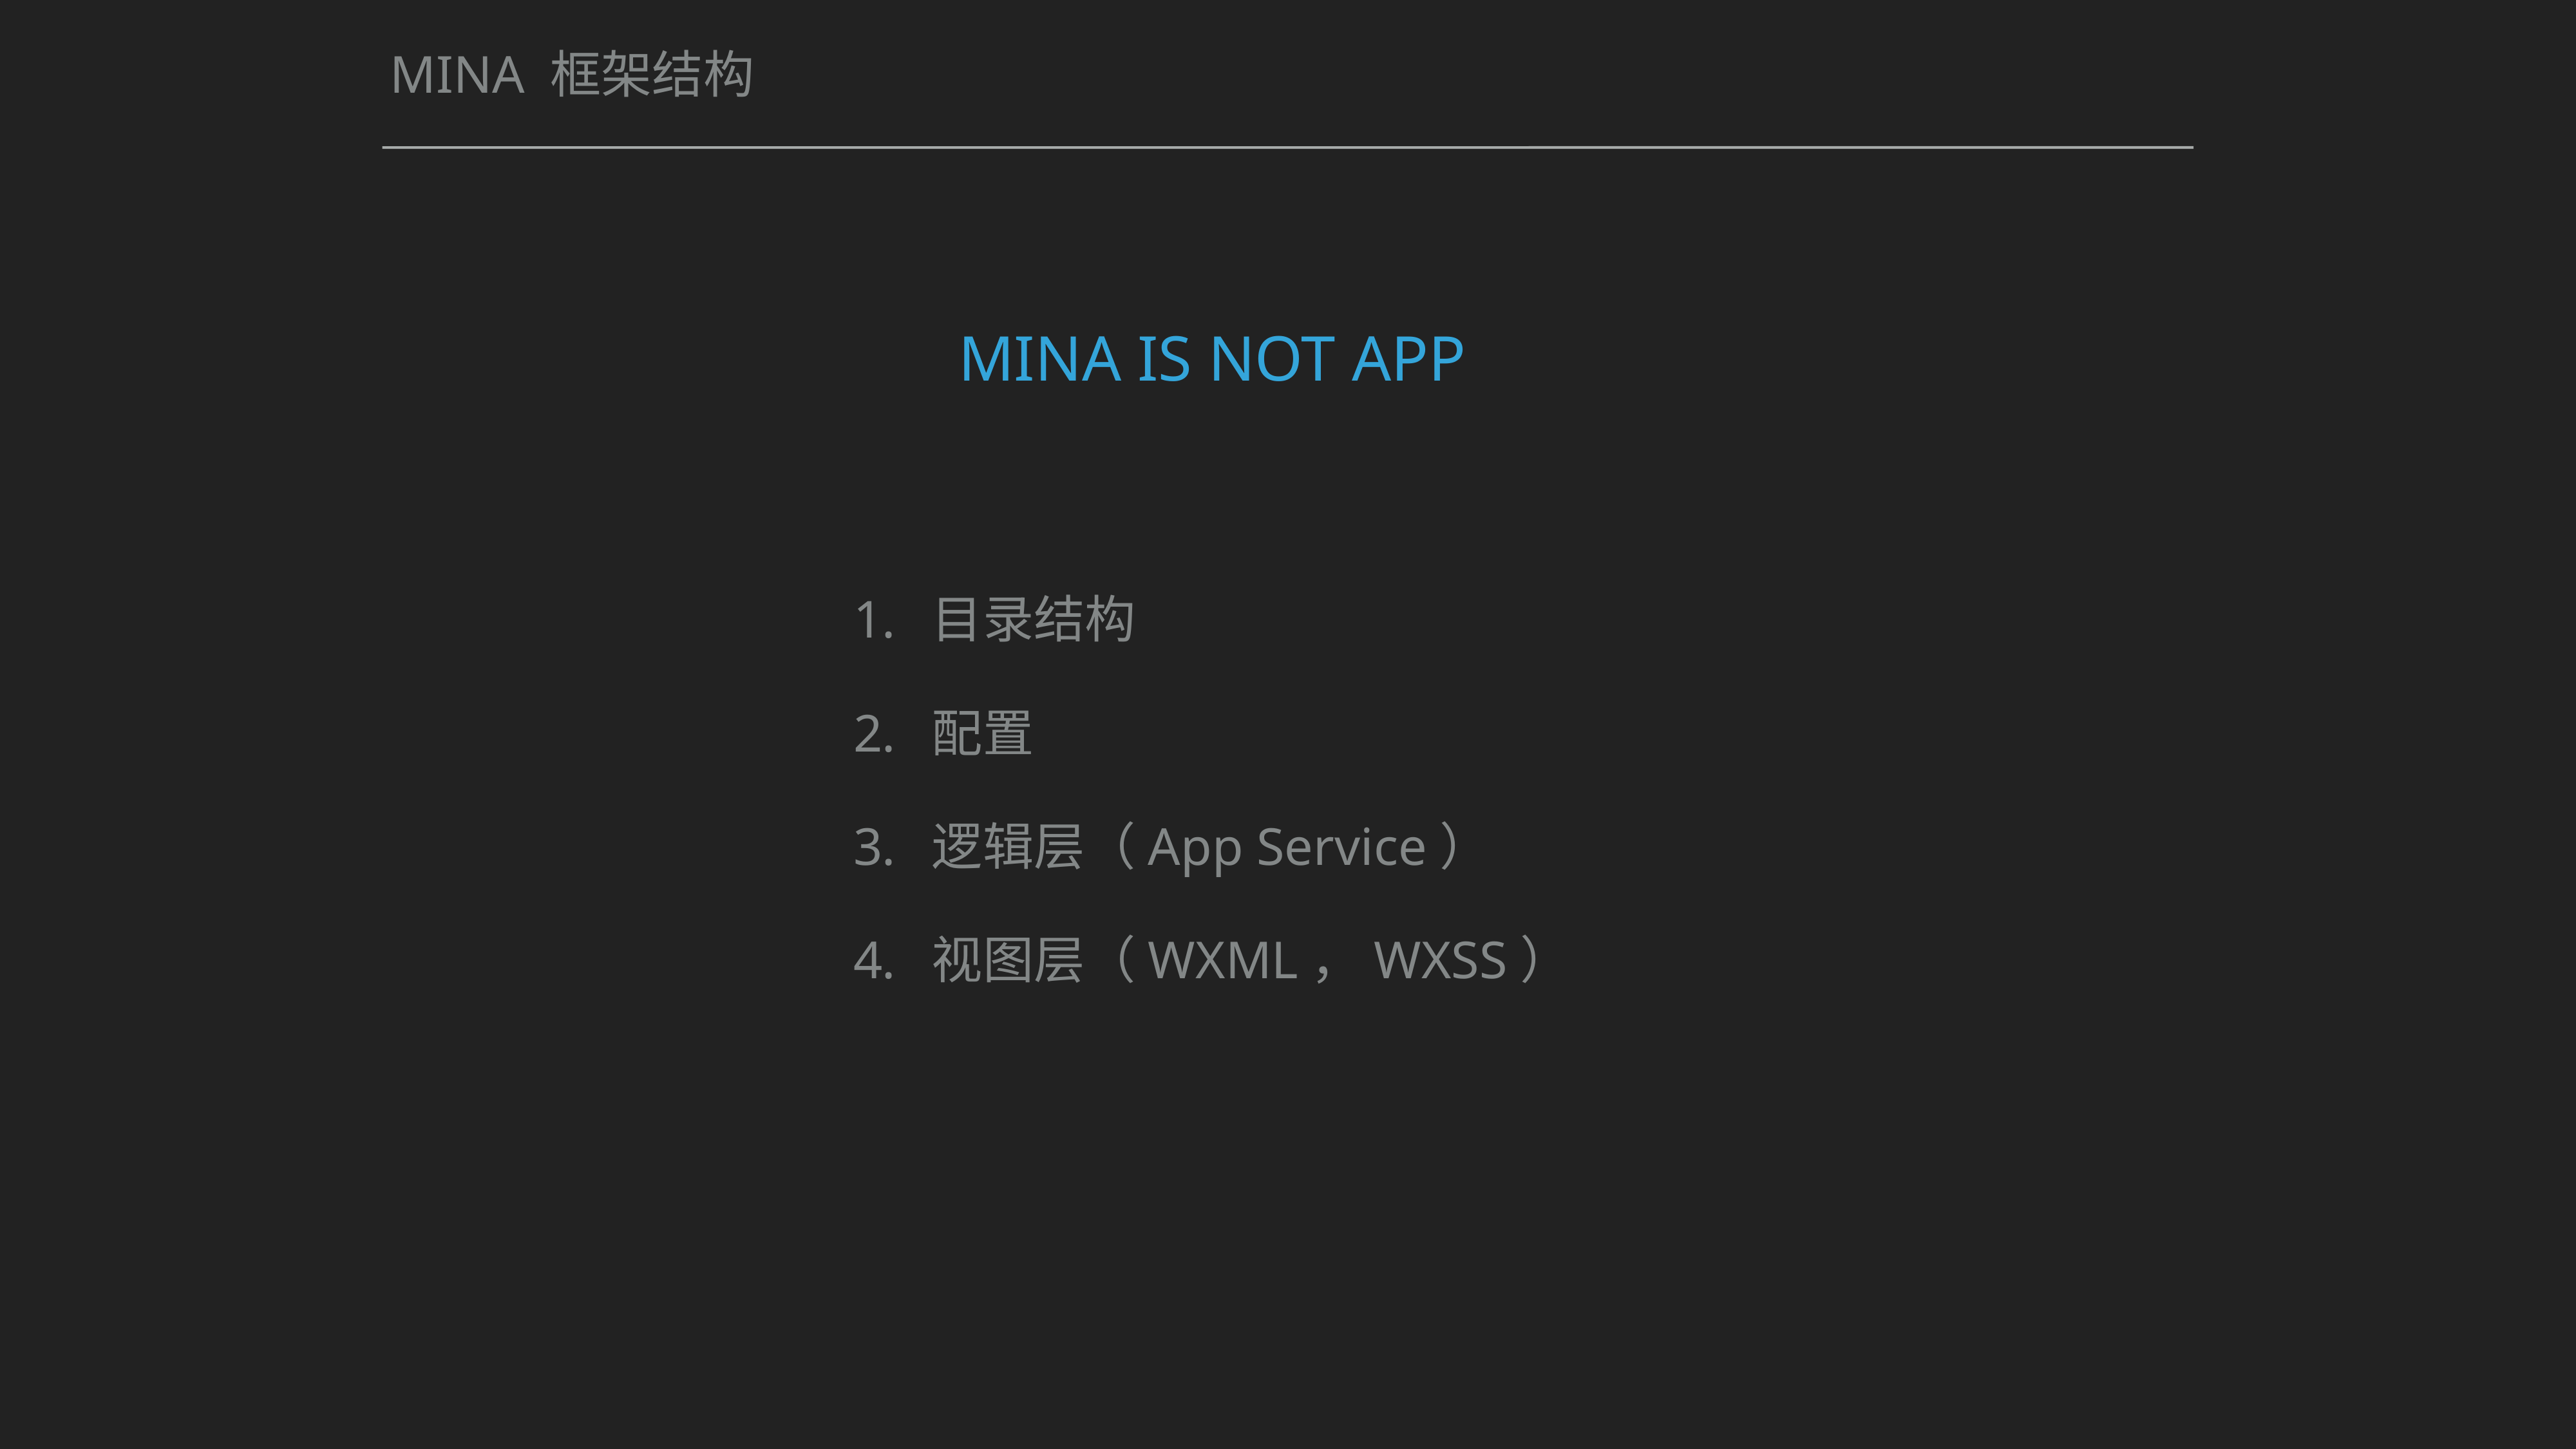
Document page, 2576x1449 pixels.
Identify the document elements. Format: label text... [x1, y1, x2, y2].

text_box MINA IS NOT APP [951, 312, 1474, 401]
text_box 目录结构 配置 逻辑层（App Service） 视图层（WXML，WXSS） [846, 580, 1578, 997]
title MINA 框架结构 [382, 46, 2194, 155]
